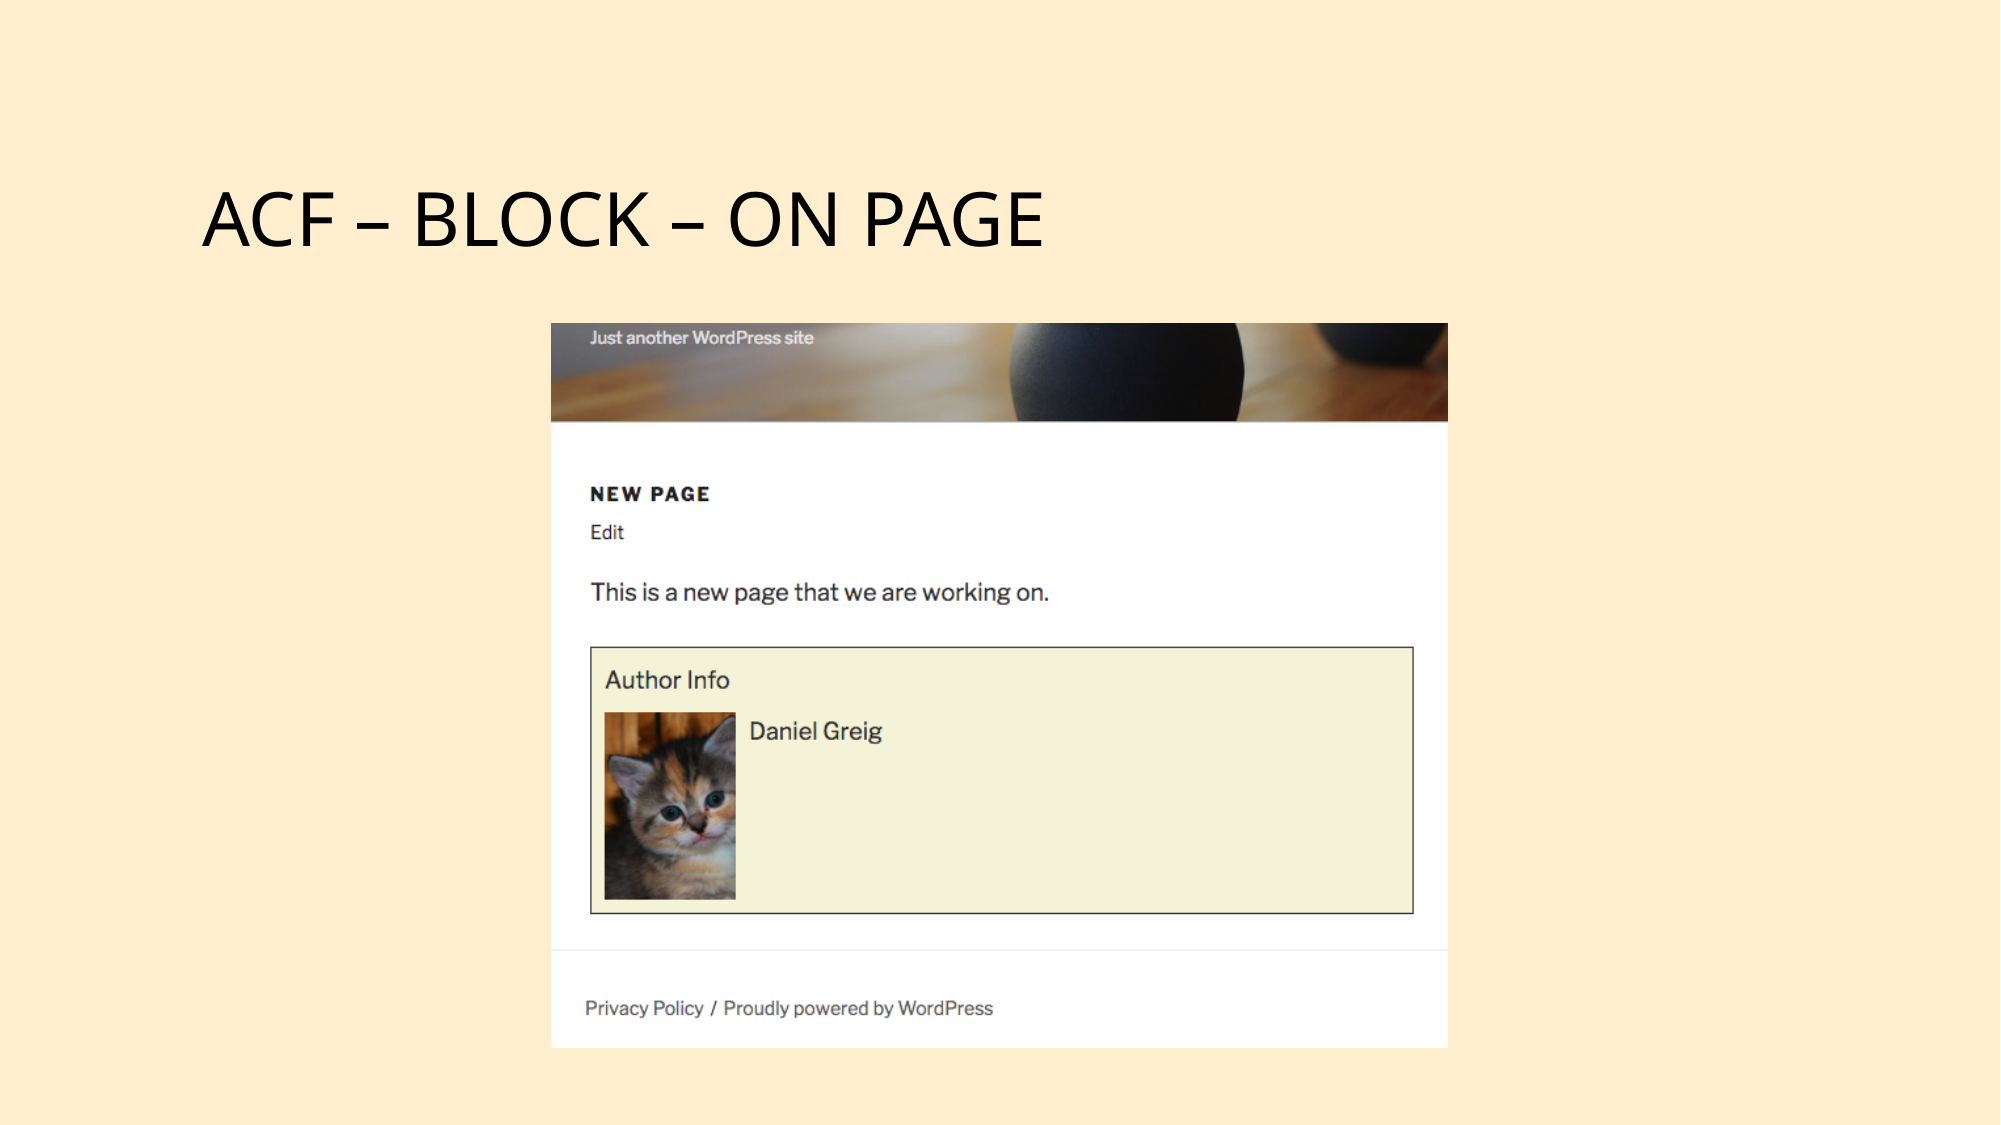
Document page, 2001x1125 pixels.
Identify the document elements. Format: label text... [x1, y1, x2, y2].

title ACF – BLOCK – on page [187, 101, 1813, 344]
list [551, 322, 1449, 1049]
